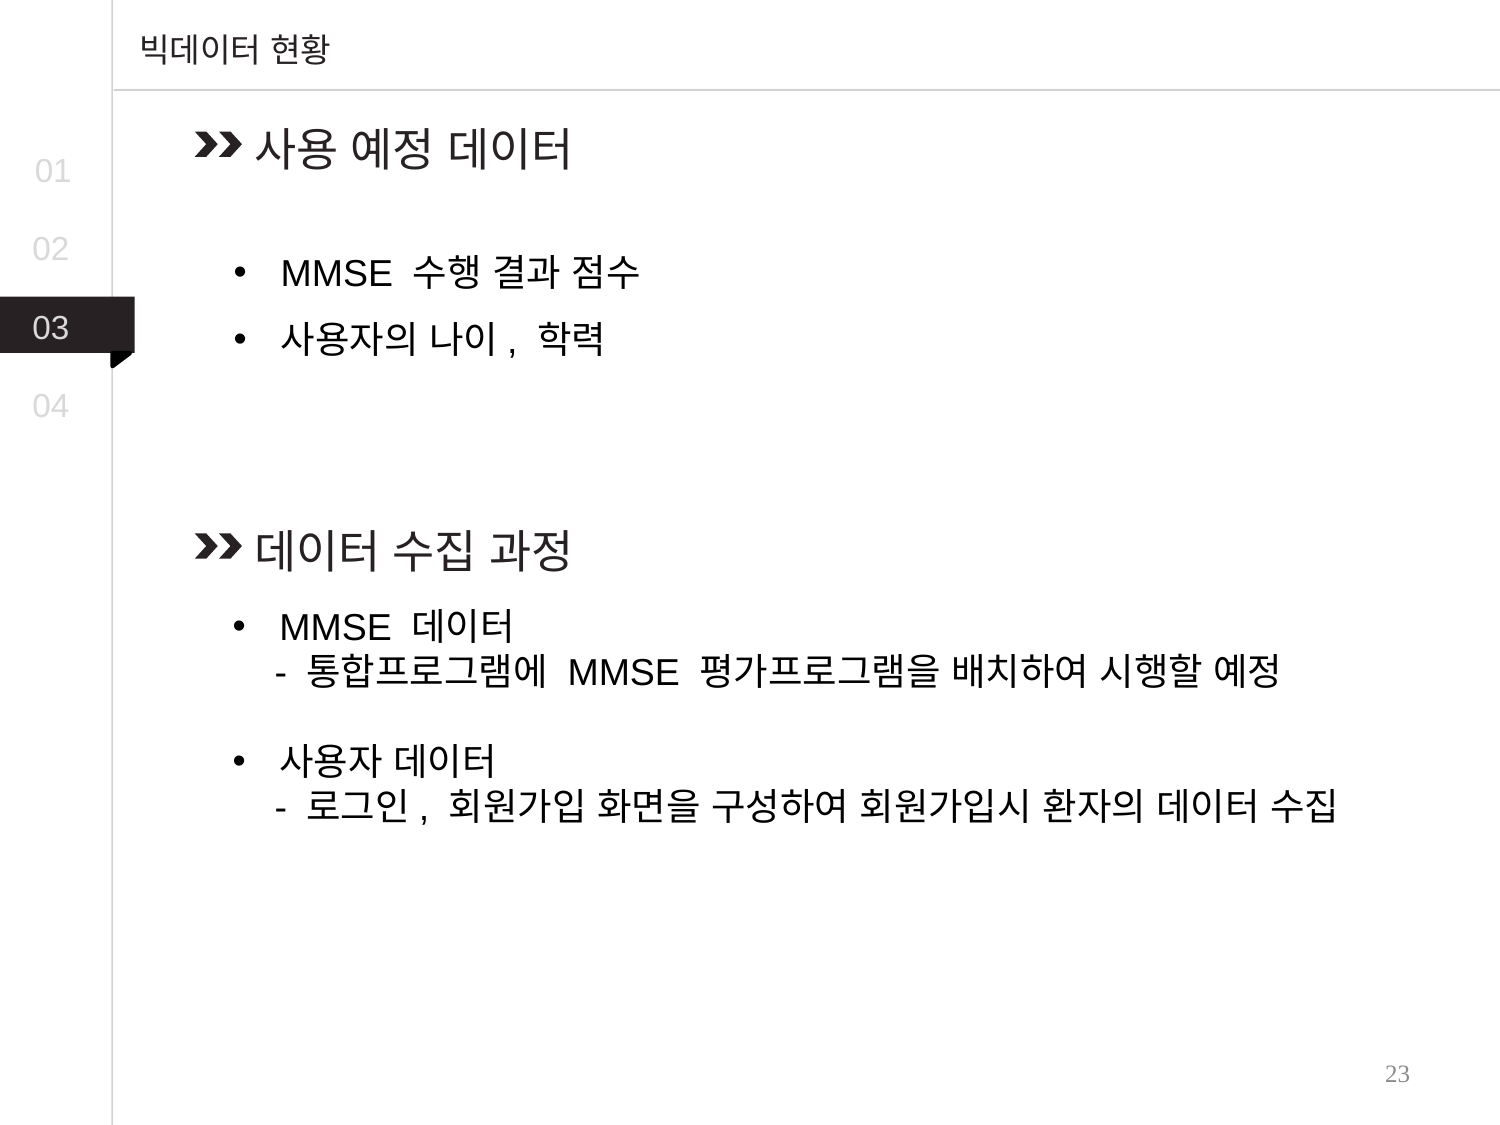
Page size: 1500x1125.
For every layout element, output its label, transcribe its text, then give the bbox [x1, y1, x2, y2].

text_box [192, 129, 220, 159]
text_box [0, 295, 107, 355]
text_box [192, 531, 220, 561]
text_box 04 [17, 376, 92, 432]
text_box [117, 350, 133, 366]
text_box MMSE 데이터 - 통합프로그램에 MMSE 평가프로그램을 배치하여 시행할 예정 사용자 데이터 - 로그인, 회원가입 화면을 구성하여 회원가입시 환자의 데이터 수집 [217, 595, 1448, 836]
text_box 02 [17, 219, 92, 275]
text_box MMSE 수행 결과 점수 사용자의 나이, 학력 [218, 219, 1450, 369]
text_box [117, 295, 137, 355]
text_box 빅데이터 현황 [117, 21, 361, 77]
text_box 01 [20, 141, 94, 196]
slide_number 23 [1074, 1042, 1425, 1103]
text_box 사용 예정 데이터 [239, 113, 809, 184]
text_box 03 [17, 298, 92, 354]
text_box 데이터 수집 과정 [239, 515, 809, 586]
text_box [216, 129, 239, 159]
text_box [216, 531, 239, 561]
